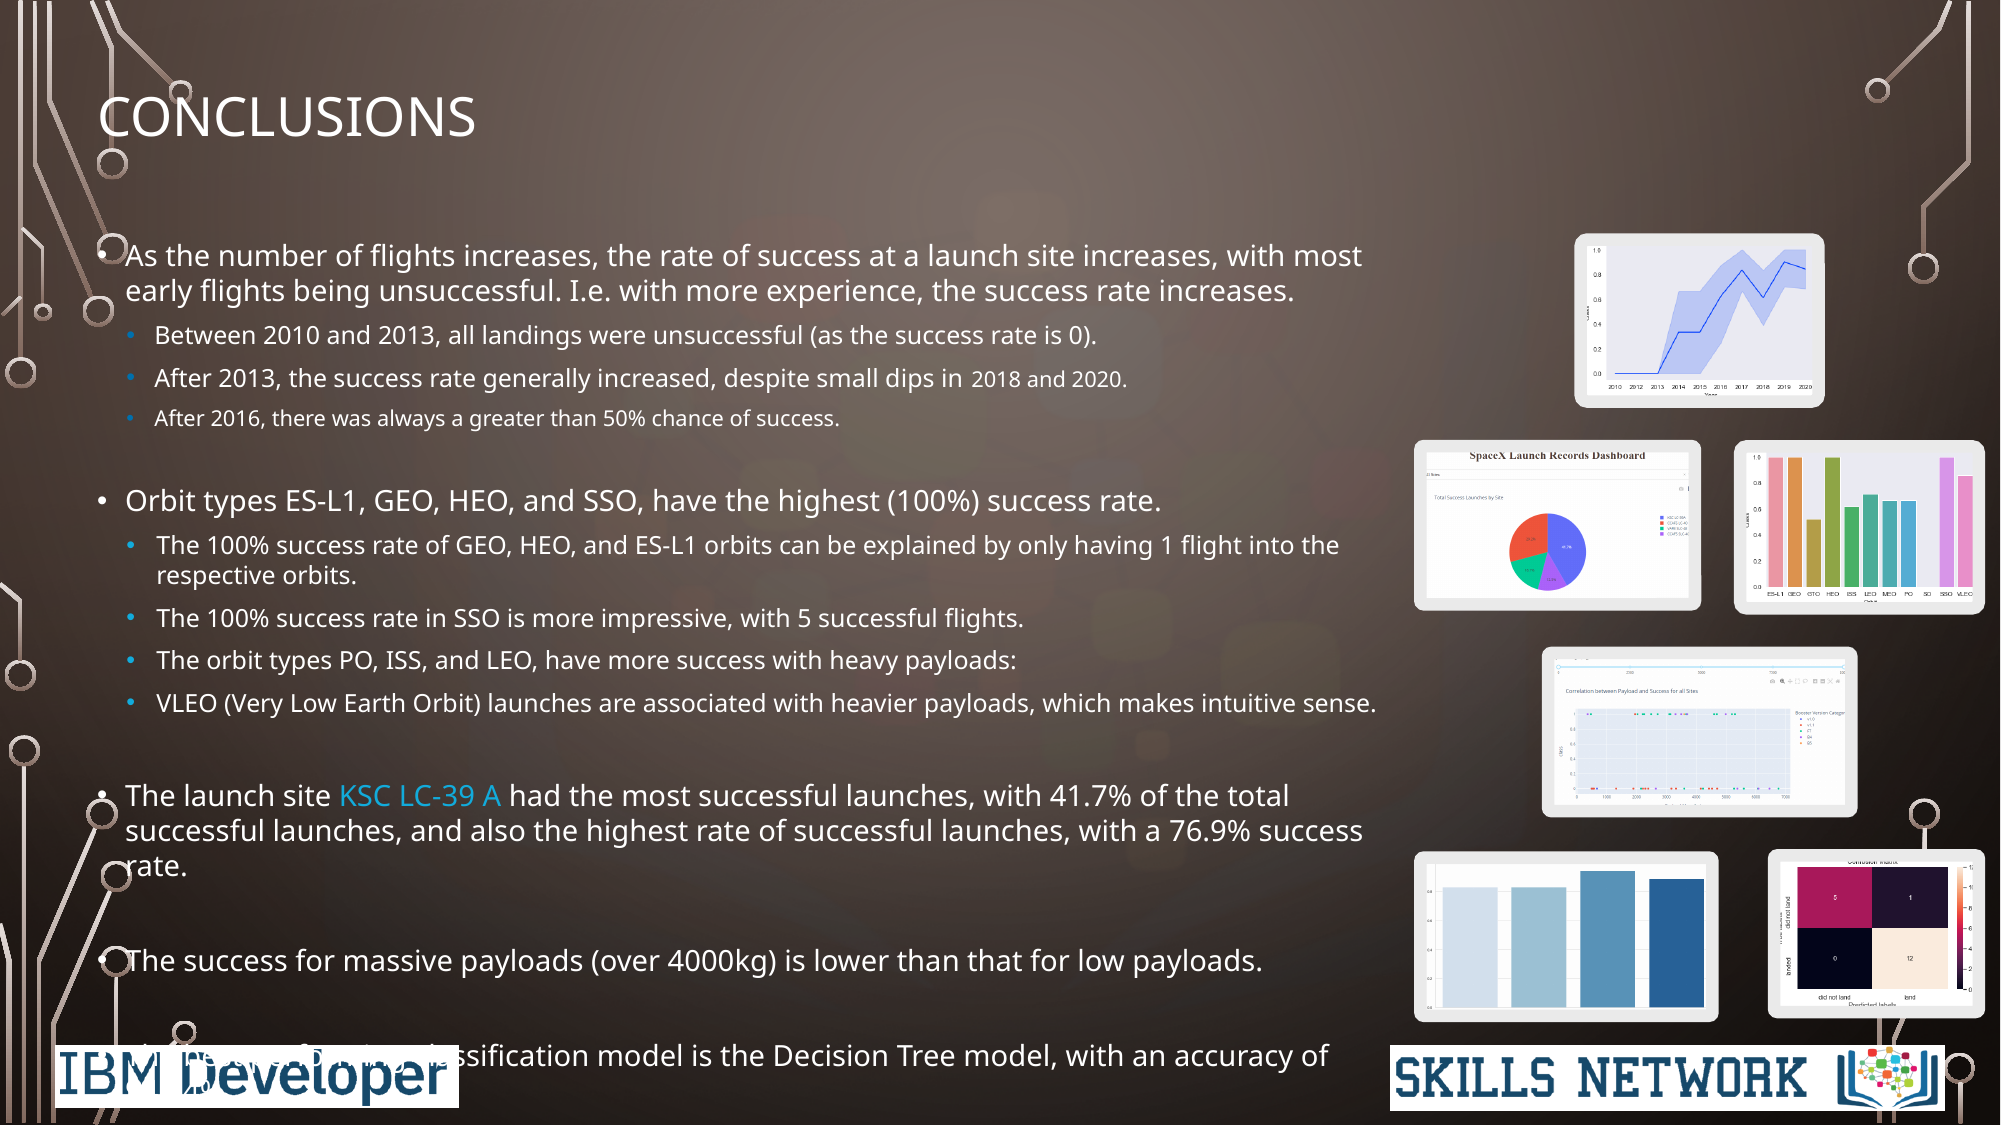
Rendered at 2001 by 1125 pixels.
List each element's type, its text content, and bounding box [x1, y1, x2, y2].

picture [1547, 652, 1852, 812]
picture [1580, 239, 1819, 402]
text_box As the number of flights increases, the rate of success at a launch site increases, with most early flights being unsuccessful. I.e. with more experience, the success rate increases. Between 2010 and 2013, all landings were unsuccessful (as the success rate is 0). After 2013, the success rate generally increased, despite small dips in 2018 and 2020. After 2016, there was always a greater than 50% chance of success. Orbit types ES-L1, GEO, HEO, and SSO, have the highest (100%) success rate. The 100% success rate of GEO, HEO, and ES-L1 orbits can be explained by only having 1 flight into the respective orbits. The 100% success rate in SSO is more impressive, with 5 successful flights. The orbit types PO, ISS, and LEO, have more success with heavy payloads: VLEO (Very Low Earth Orbit) launches are associated with heavier payloads, which makes intuitive sense. The launch site KSC LC-39 A had the most successful launches, with 41.7% of the total successful launches, and also the highest rate of successful launches, with a 76.9% success rate. The success for massive payloads (over 4000kg) is lower than that for low payloads. The best performing classification model is the Decision Tree model, with an accuracy of 94.44%. [97, 237, 1421, 1050]
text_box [1420, 445, 1980, 609]
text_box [1420, 855, 1980, 1016]
text_box CONCLUSIONS [97, 30, 1893, 149]
picture [55, 1045, 459, 1108]
picture [1390, 1045, 1945, 1111]
